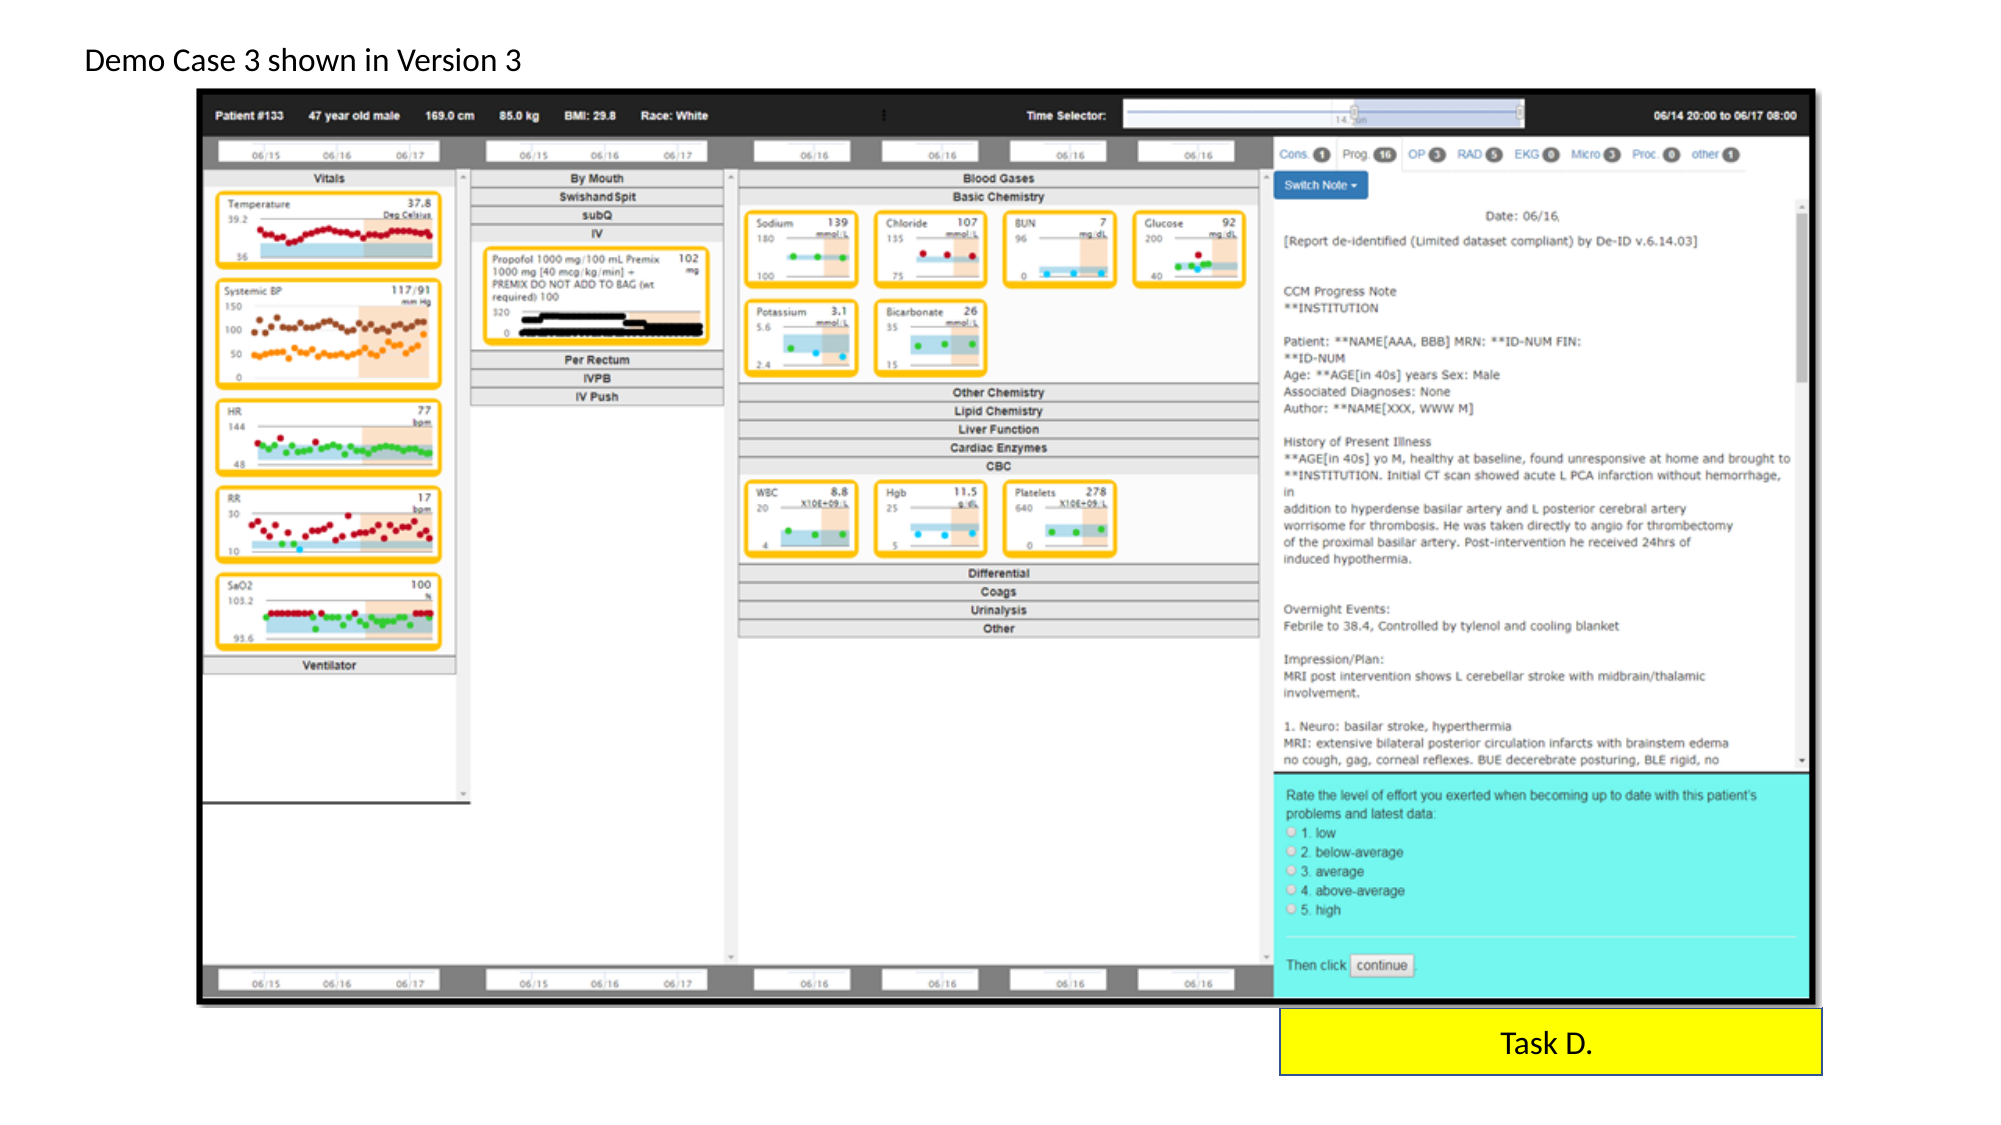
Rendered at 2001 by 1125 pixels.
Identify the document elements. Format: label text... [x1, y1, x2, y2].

picture [192, 84, 1822, 1008]
text_box Demo Case 3 shown in Version 3 [69, 24, 638, 93]
text_box Task D. [1279, 1007, 1823, 1076]
